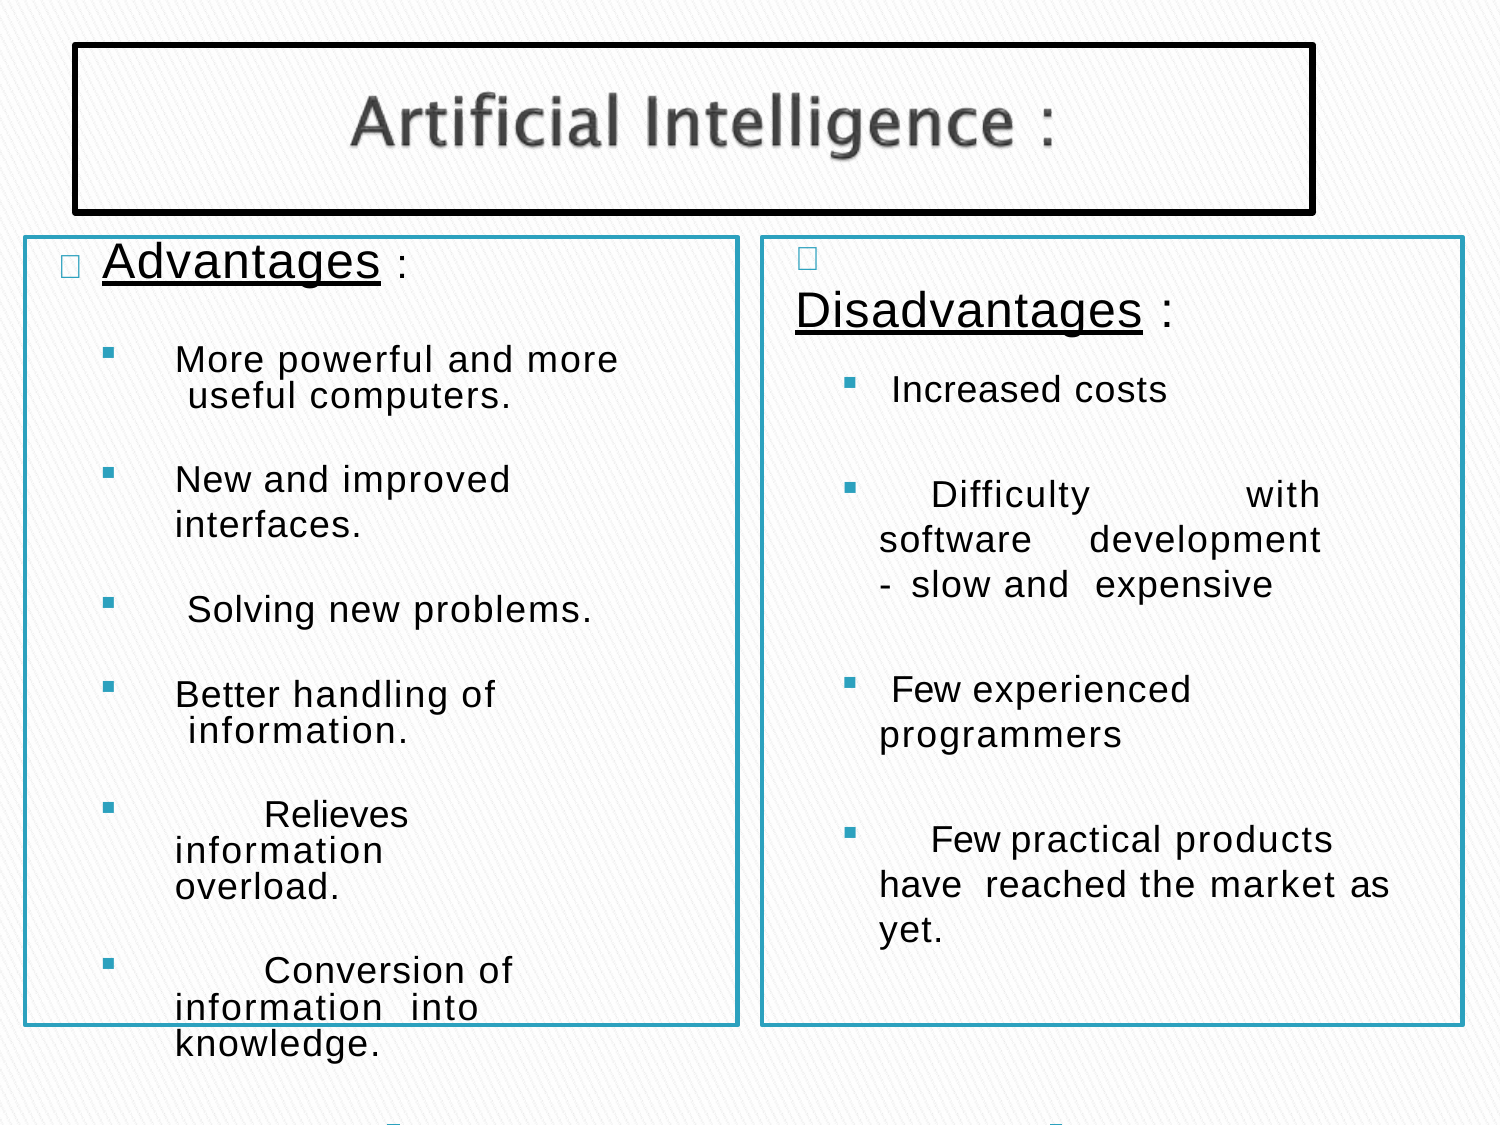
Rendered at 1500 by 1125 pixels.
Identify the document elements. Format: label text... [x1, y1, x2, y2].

picture [0, 0, 1500, 1125]
title  Advantages : [55, 226, 410, 417]
text_box  Disadvantages : [792, 235, 1224, 338]
text_box [762, 237, 1463, 1026]
list More powerful and more useful computers. New and improved interfaces. Solving new problems. Better handling of information. Relieves information overload. Conversion of information into knowledge. [97, 332, 720, 1064]
text_box Increased costs Difficulty with software development - slow and expensive Few experienced programmers Few practical products have reached the market as yet. [839, 363, 1400, 951]
